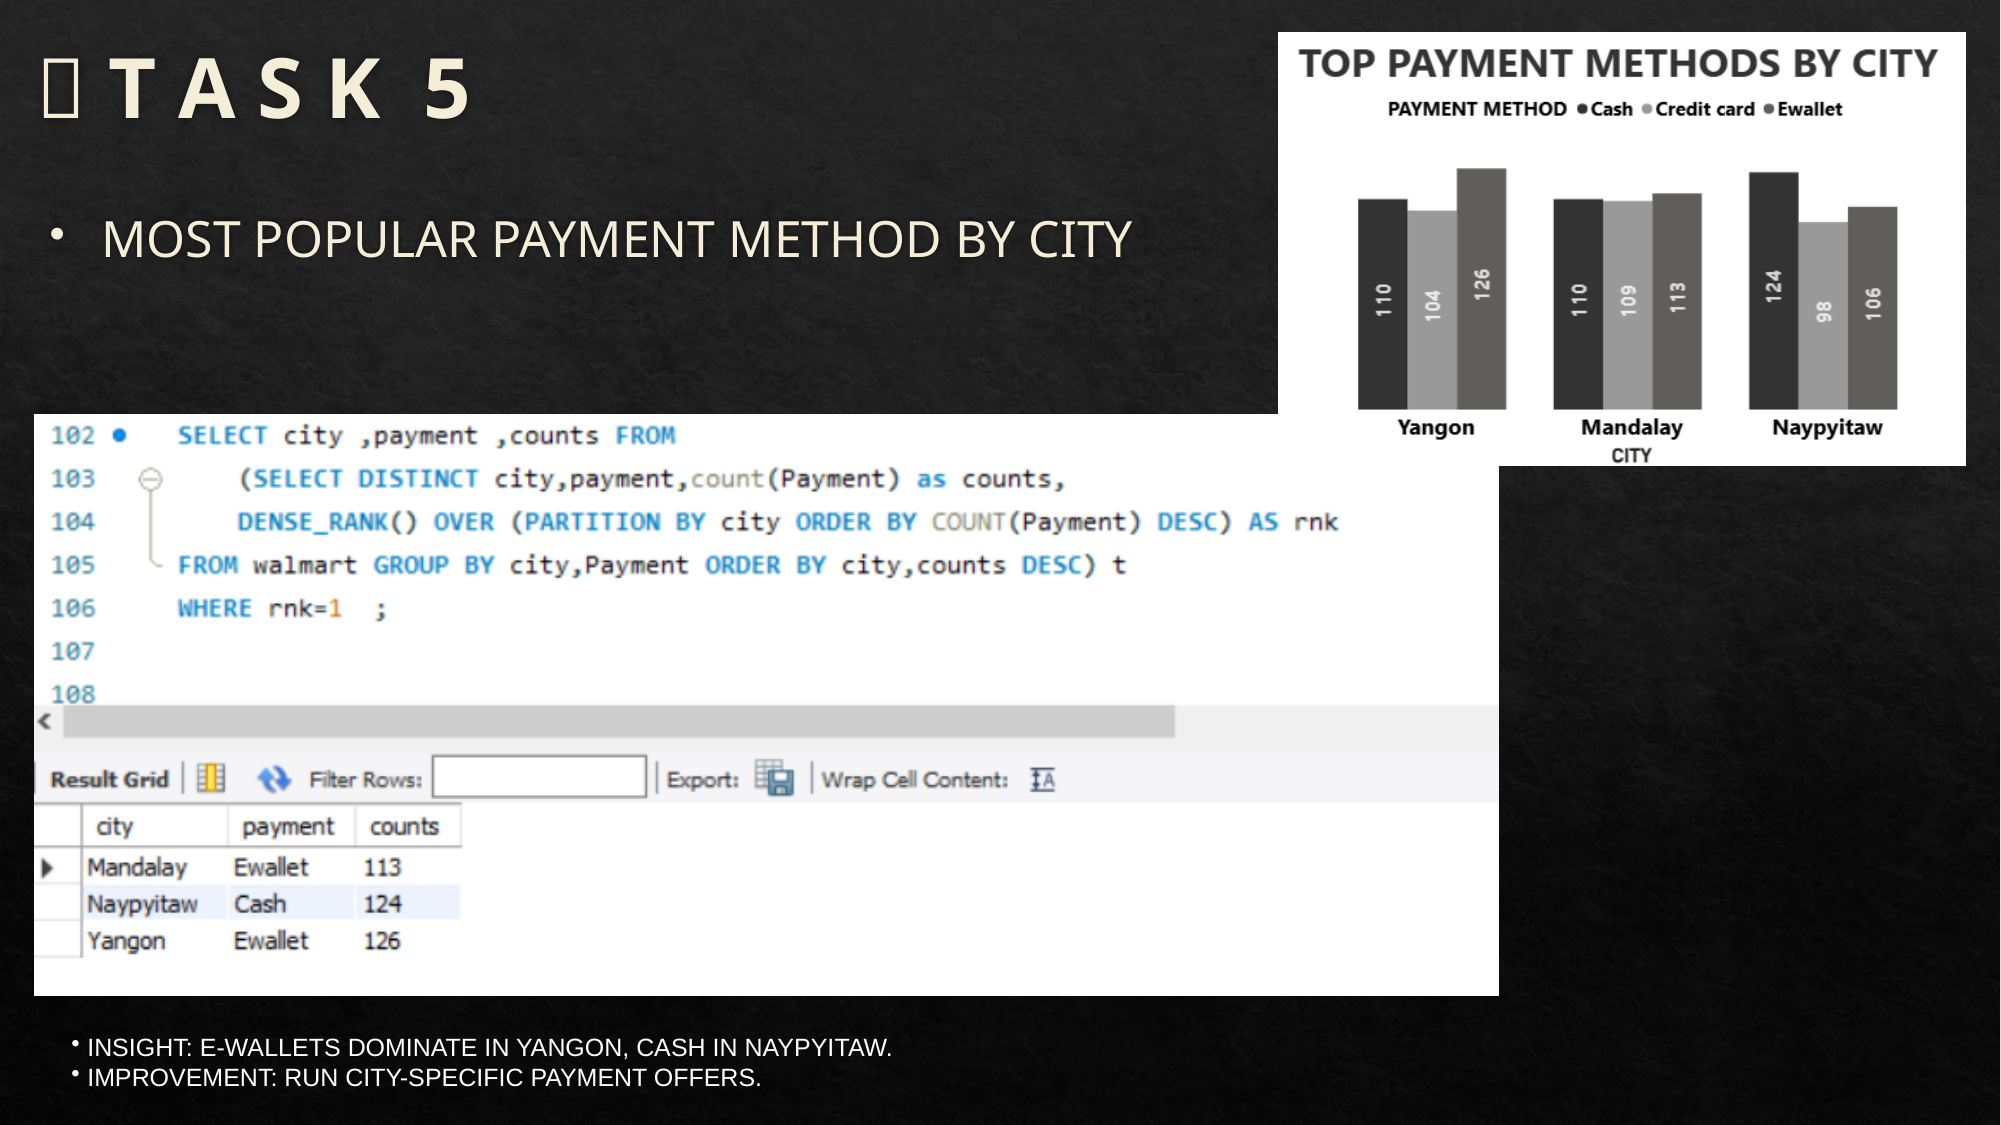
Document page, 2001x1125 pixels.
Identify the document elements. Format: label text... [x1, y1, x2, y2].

text_box INSIGHT: E-WALLETS DOMINATE IN YANGON, CASH IN NAYPYITAW. IMPROVEMENT: RUN CITY-SPECIFIC PAYMENT OFFERS. [56, 1024, 1206, 1099]
title 🛒 T A S K 5 [0, 0, 1699, 195]
list MOST POPULAR PAYMENT METHOD BY CITY [30, 194, 1206, 304]
picture [34, 32, 1966, 996]
